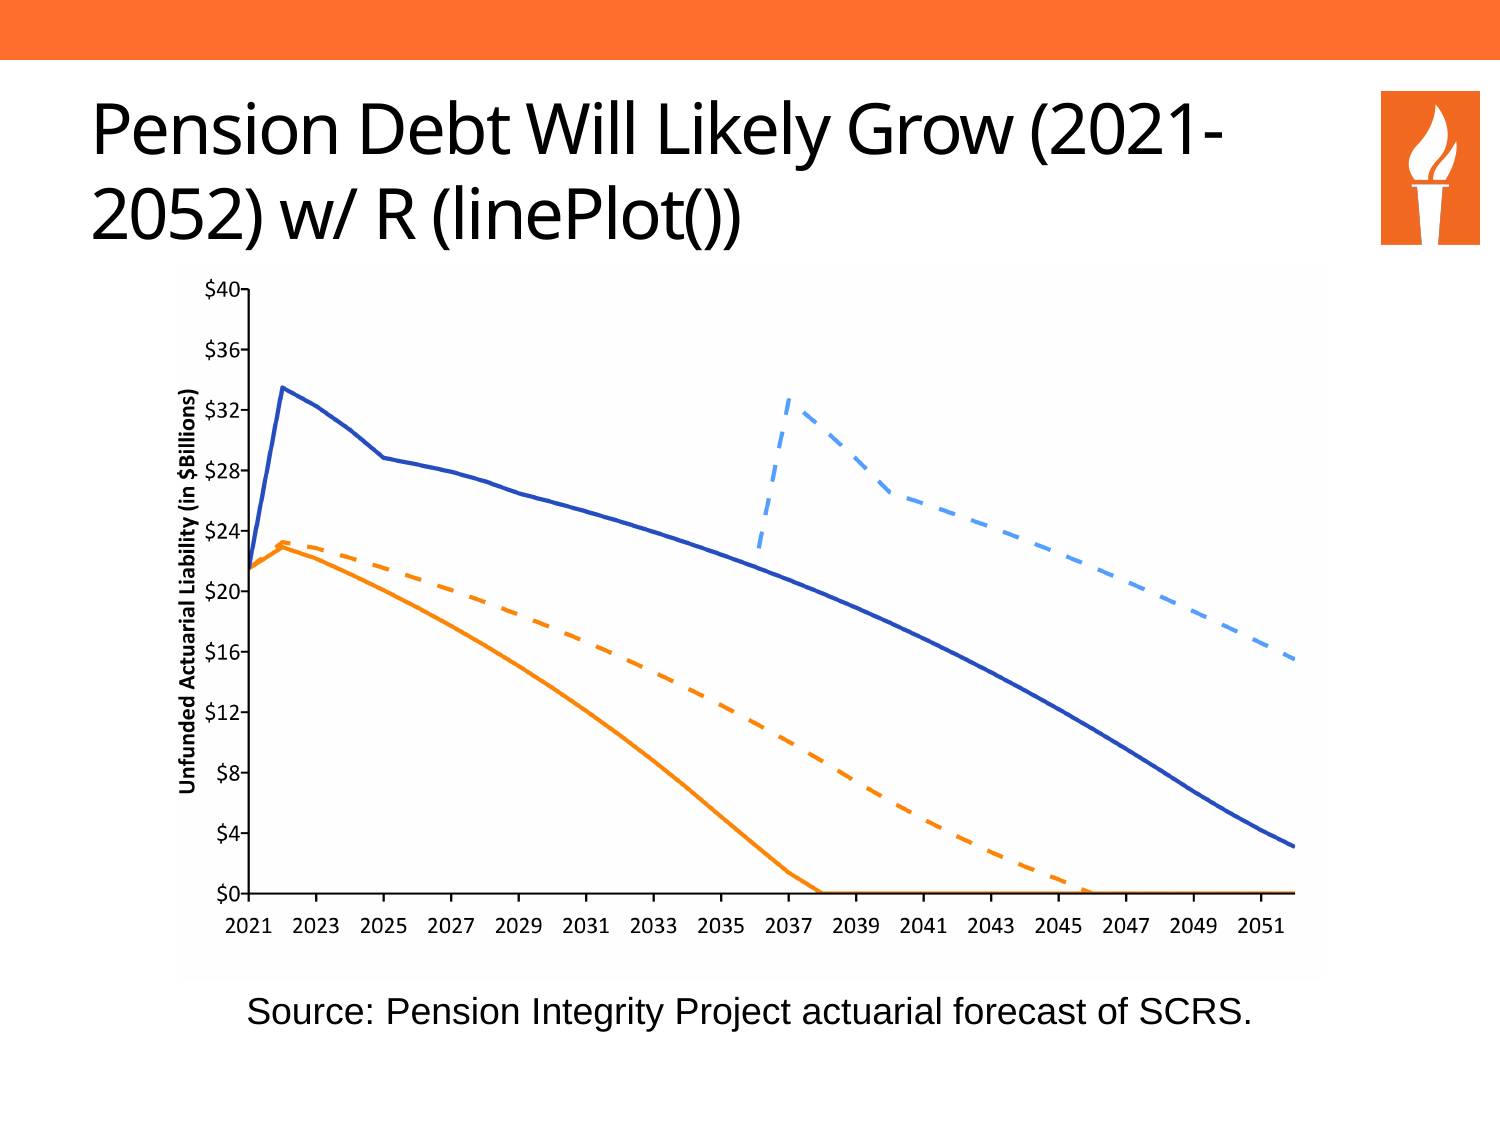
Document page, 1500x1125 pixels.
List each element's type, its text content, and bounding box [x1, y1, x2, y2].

picture [176, 262, 1324, 980]
title Pension Debt Will Likely Grow (2021-2052) w/ R (linePlot()) [75, 87, 1366, 250]
picture [1381, 91, 1480, 245]
text_box Source: Pension Integrity Project actuarial forecast of SCRS. [74, 979, 1425, 1063]
